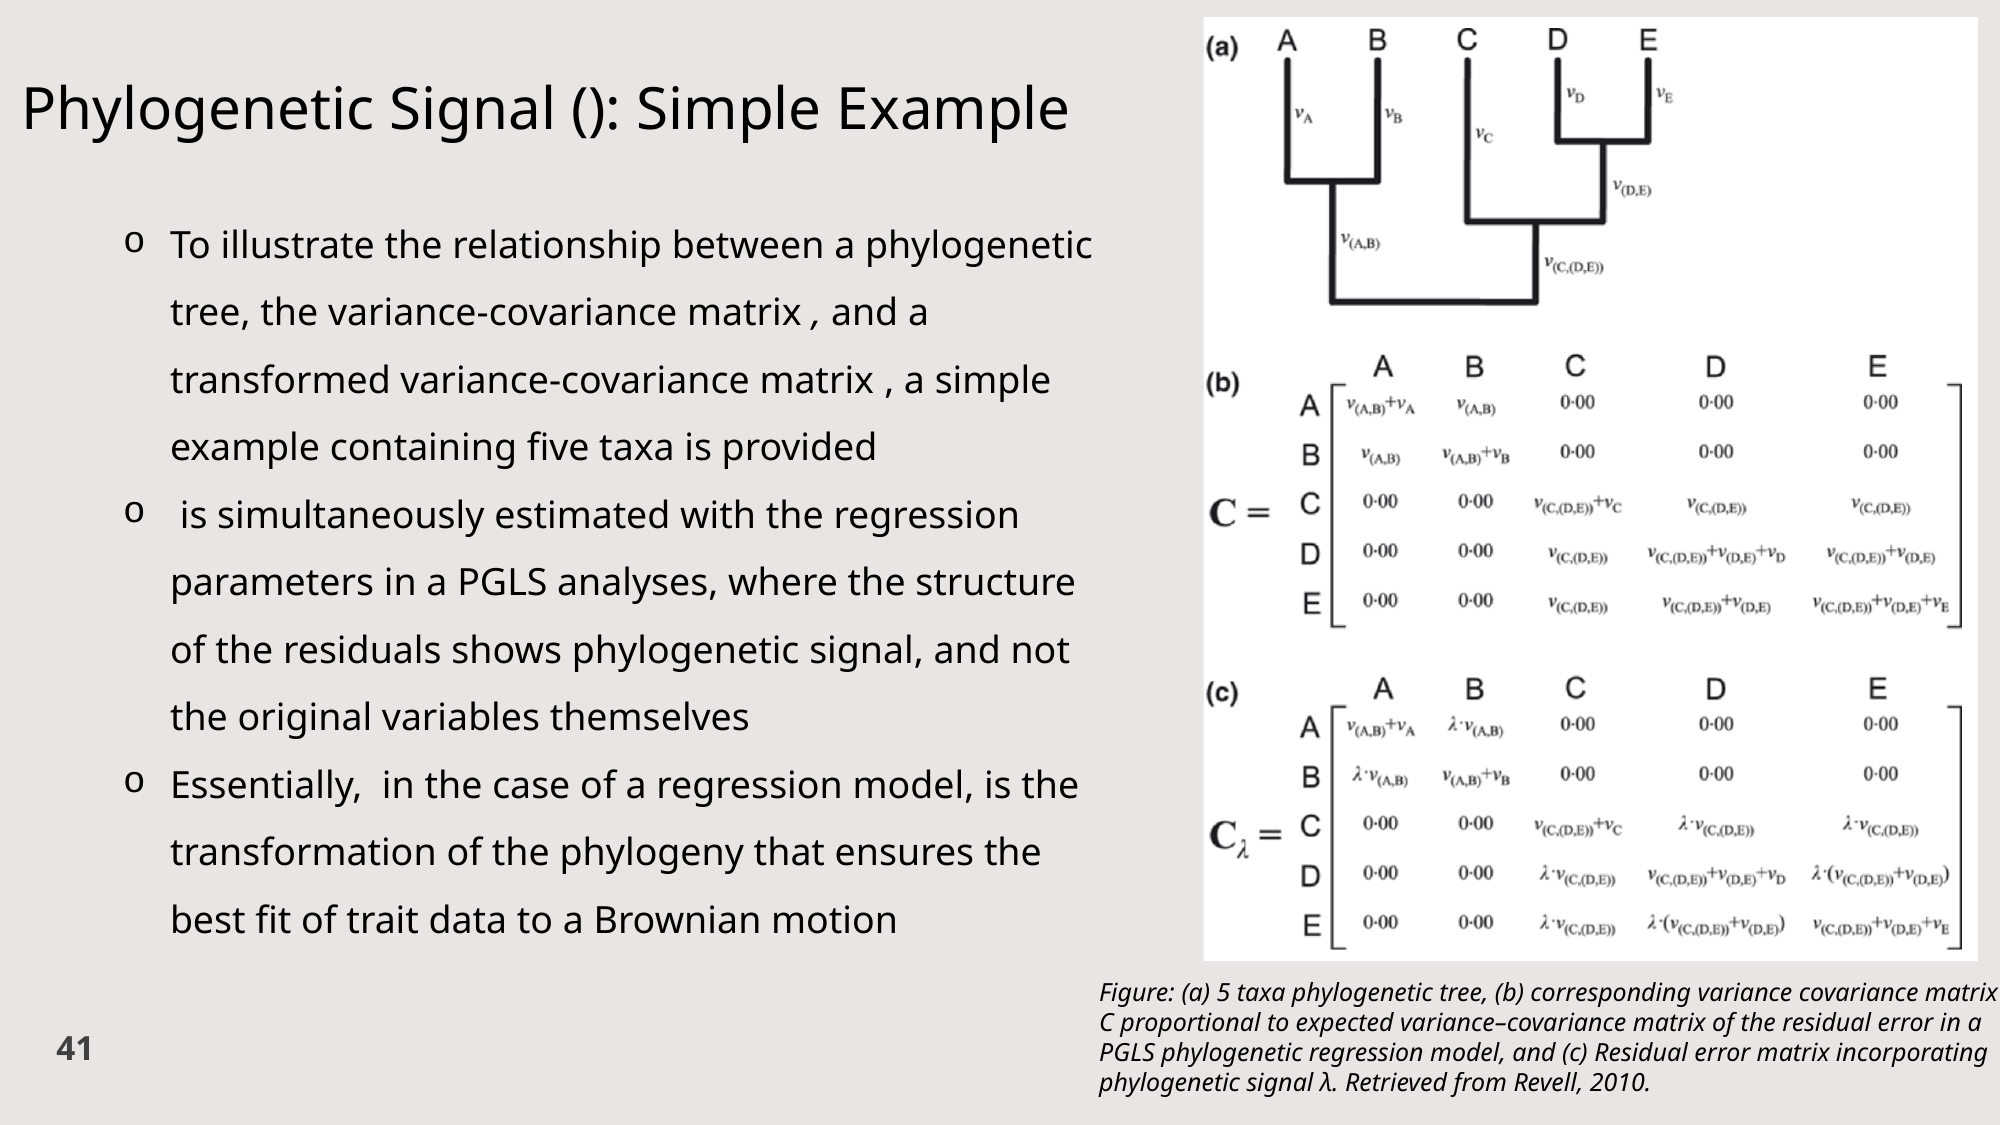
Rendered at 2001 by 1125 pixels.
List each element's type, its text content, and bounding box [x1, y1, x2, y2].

picture [1203, 16, 1979, 961]
slide_number 41 [38, 1012, 234, 1088]
text_box Figure: (a) 5 taxa phylogenetic tree, (b) corresponding variance covariance matrix C proportional to expected variance–covariance matrix of the residual error in a PGLS phylogenetic regression model, and (c) Residual error matrix incorporating phylogenetic signal λ. Retrieved from Revell, 2010. [1084, 969, 2000, 1104]
